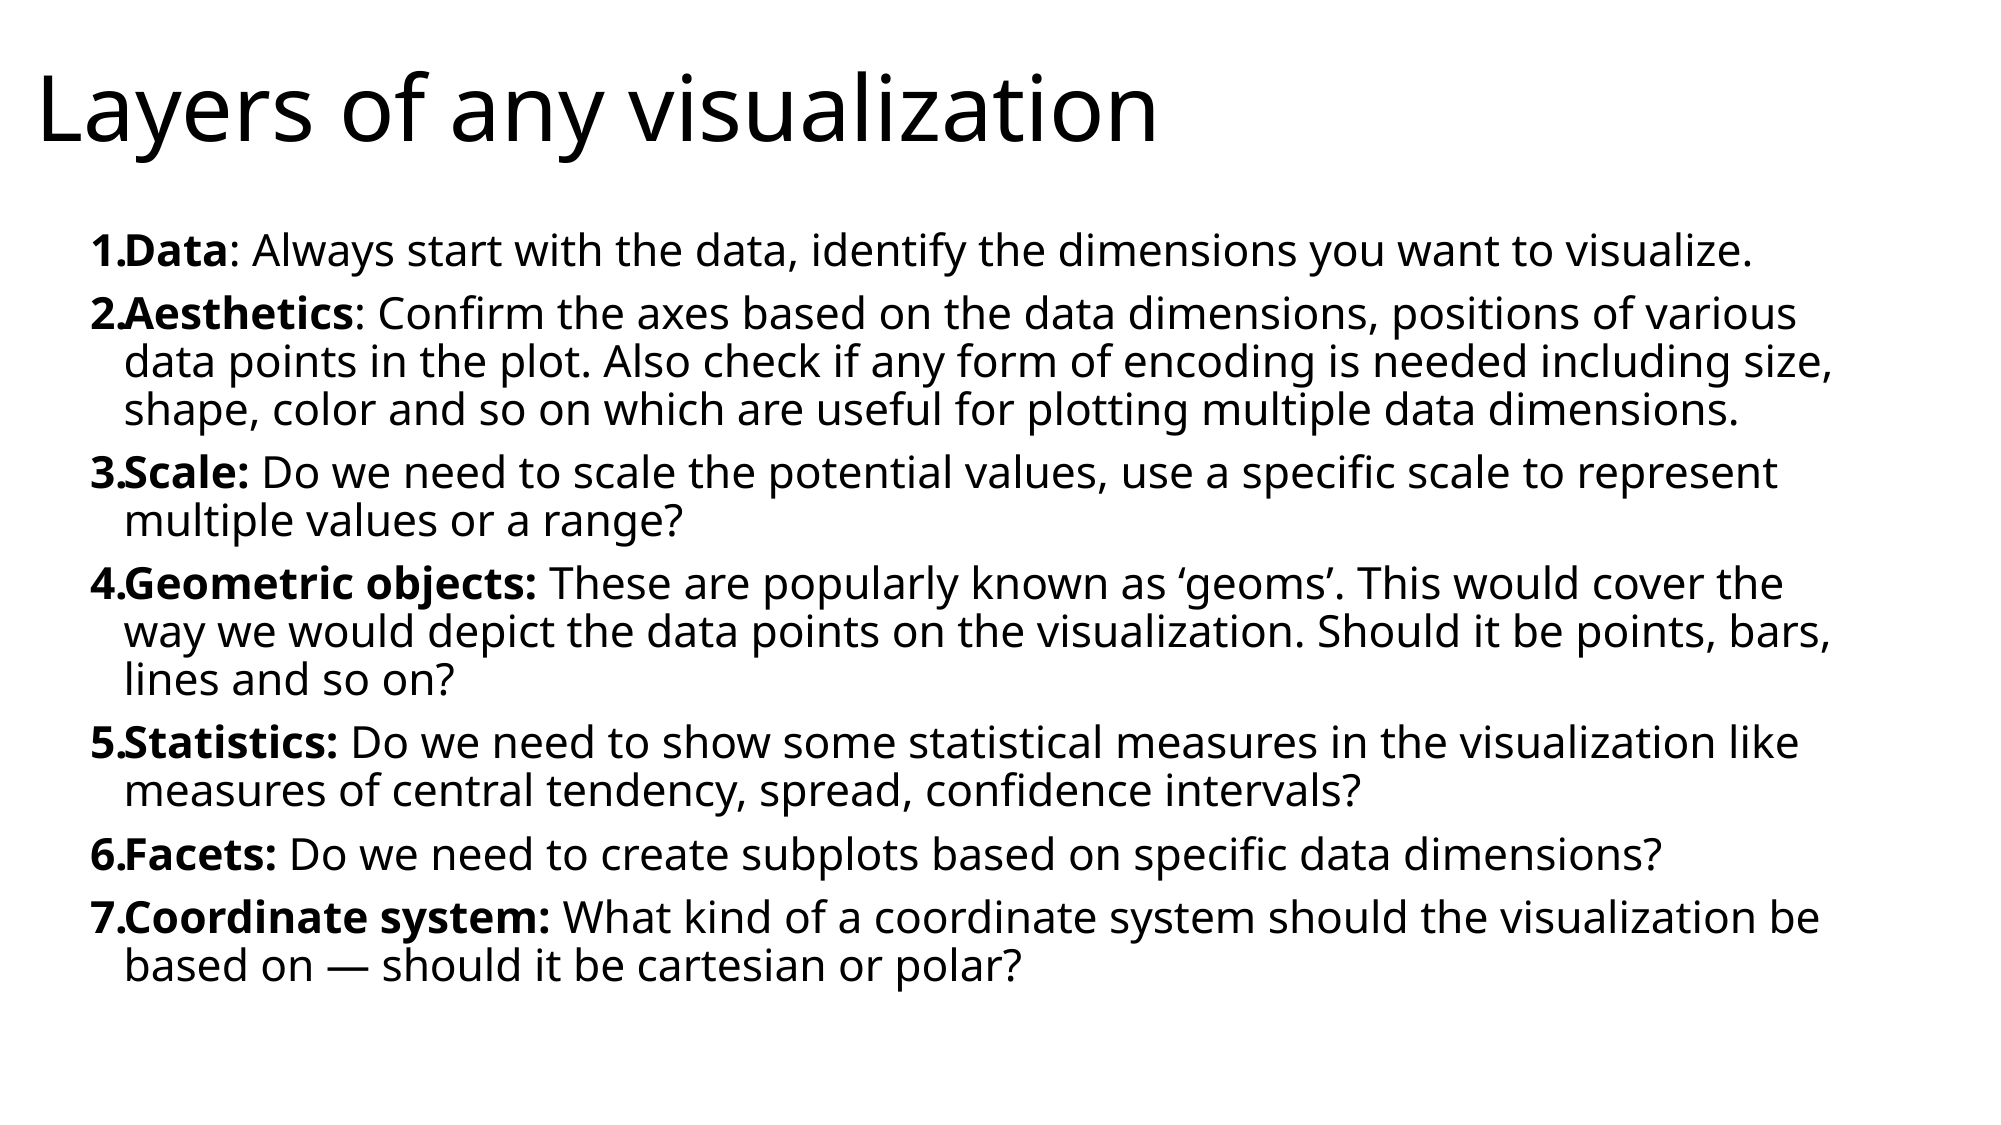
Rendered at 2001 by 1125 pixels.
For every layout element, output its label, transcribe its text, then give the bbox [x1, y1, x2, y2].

title Layers of any visualization [20, 3, 1746, 221]
list Data: Always start with the data, identify the dimensions you want to visualize. Aesthetics: Confirm the axes based on the data dimensions, positions of various data points in the plot. Also check if any form of encoding is needed including size, shape, color and so on which are useful for plotting multiple data dimensions. Scale: Do we need to scale the potential values, use a specific scale to represent multiple values or a range? Geometric objects: These are popularly known as ‘geoms’. This would cover the way we would depict the data points on the visualization. Should it be points, bars, lines and so on? Statistics: Do we need to show some statistical measures in the visualization like measures of central tendency, spread, confidence intervals? Facets: Do we need to create subplots based on specific data dimensions? Coordinate system: What kind of a coordinate system should the visualization be based on — should it be cartesian or polar? [75, 220, 1863, 1014]
